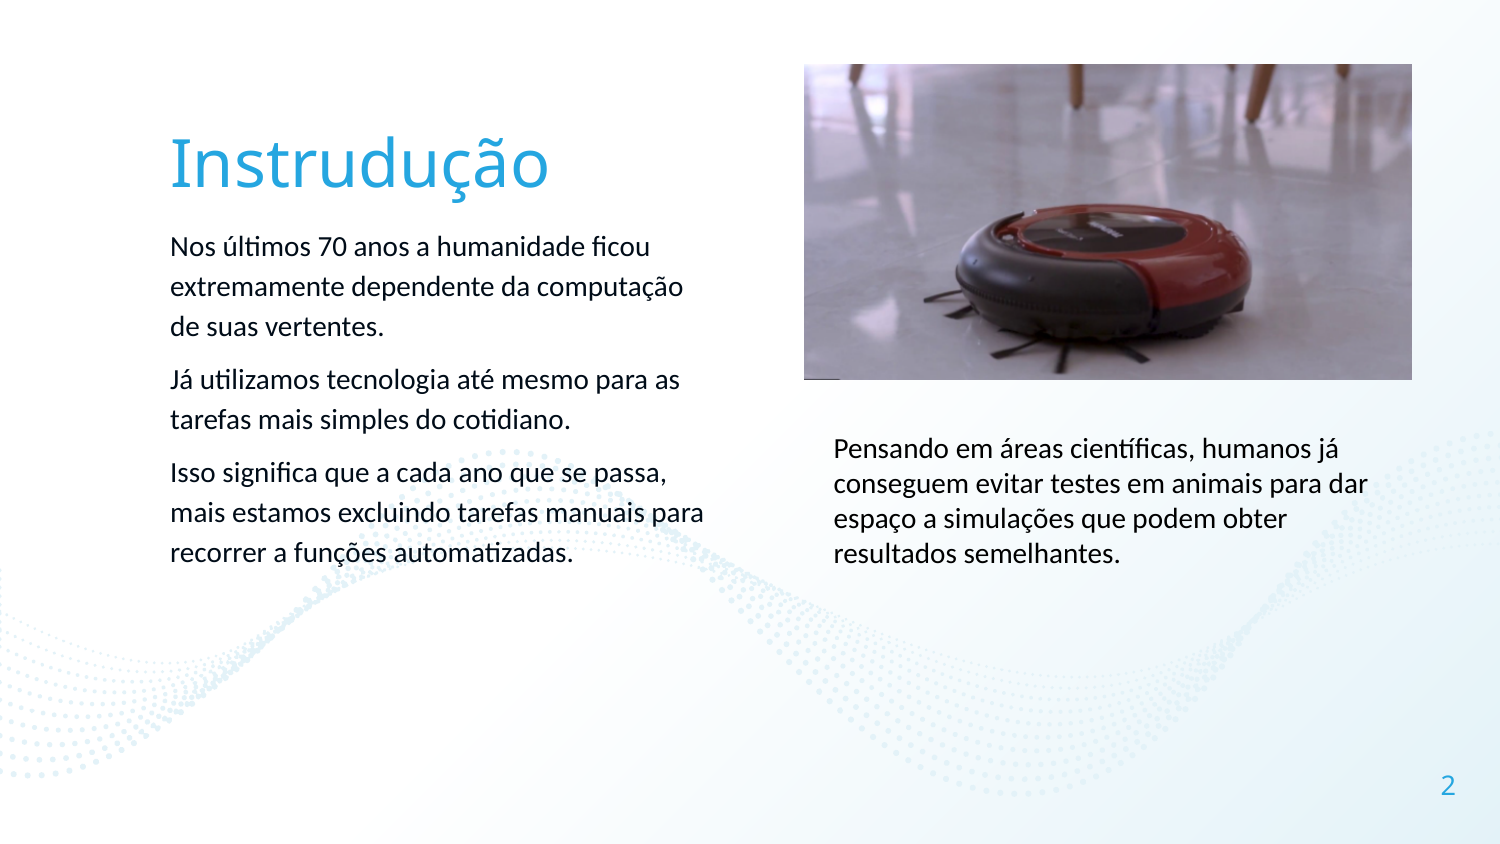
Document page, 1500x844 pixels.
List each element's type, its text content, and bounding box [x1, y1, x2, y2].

title Instrudução [170, 137, 799, 203]
slide_number 2 [1366, 754, 1457, 819]
list Nos últimos 70 anos a humanidade ficou extremamente dependente da computação de suas vertentes. Já utilizamos tecnologia até mesmo para as tarefas mais simples do cotidiano. Isso significa que a cada ano que se passa, mais estamos excluindo tarefas manuais para recorrer a funções automatizadas. [170, 222, 712, 740]
text_box Pensando em áreas científicas, humanos já conseguem evitar testes em animais para dar espaço a simulações que podem obter resultados semelhantes. [818, 421, 1397, 577]
picture [804, 64, 1412, 380]
